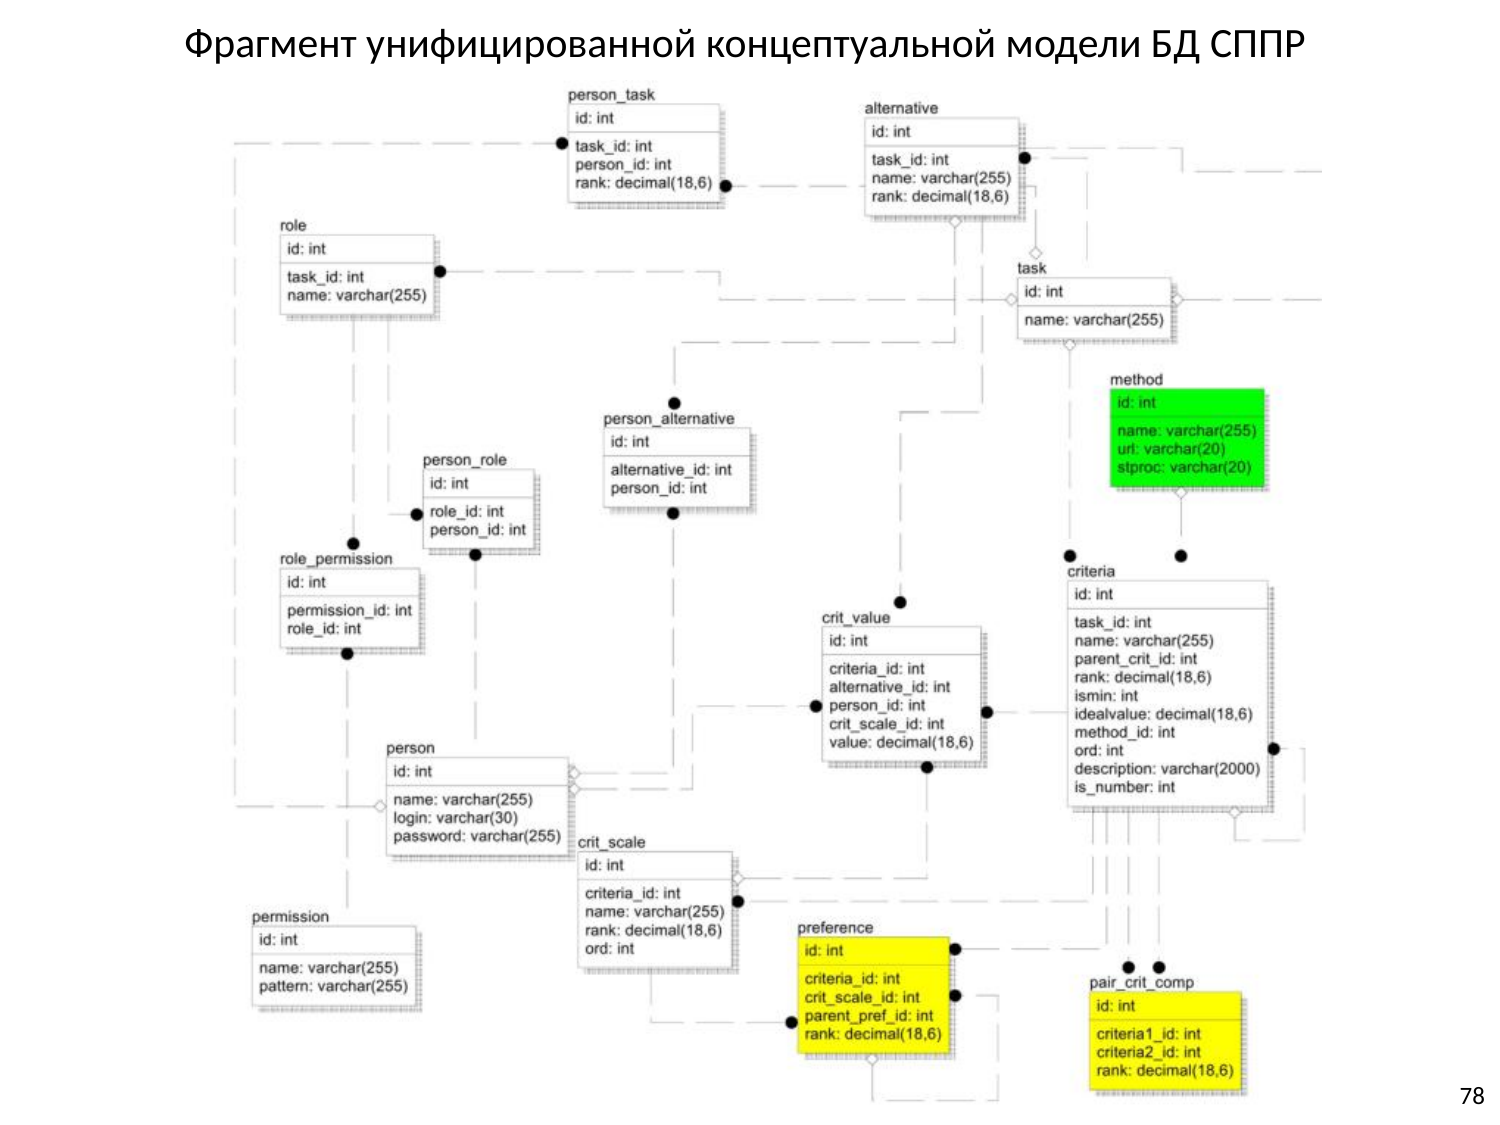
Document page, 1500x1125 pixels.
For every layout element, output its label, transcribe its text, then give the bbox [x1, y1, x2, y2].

slide_number 78 [1327, 1065, 1500, 1125]
title Фрагмент унифицированной концептуальной модели БД СППР [0, 0, 1500, 81]
picture [198, 80, 1322, 1125]
